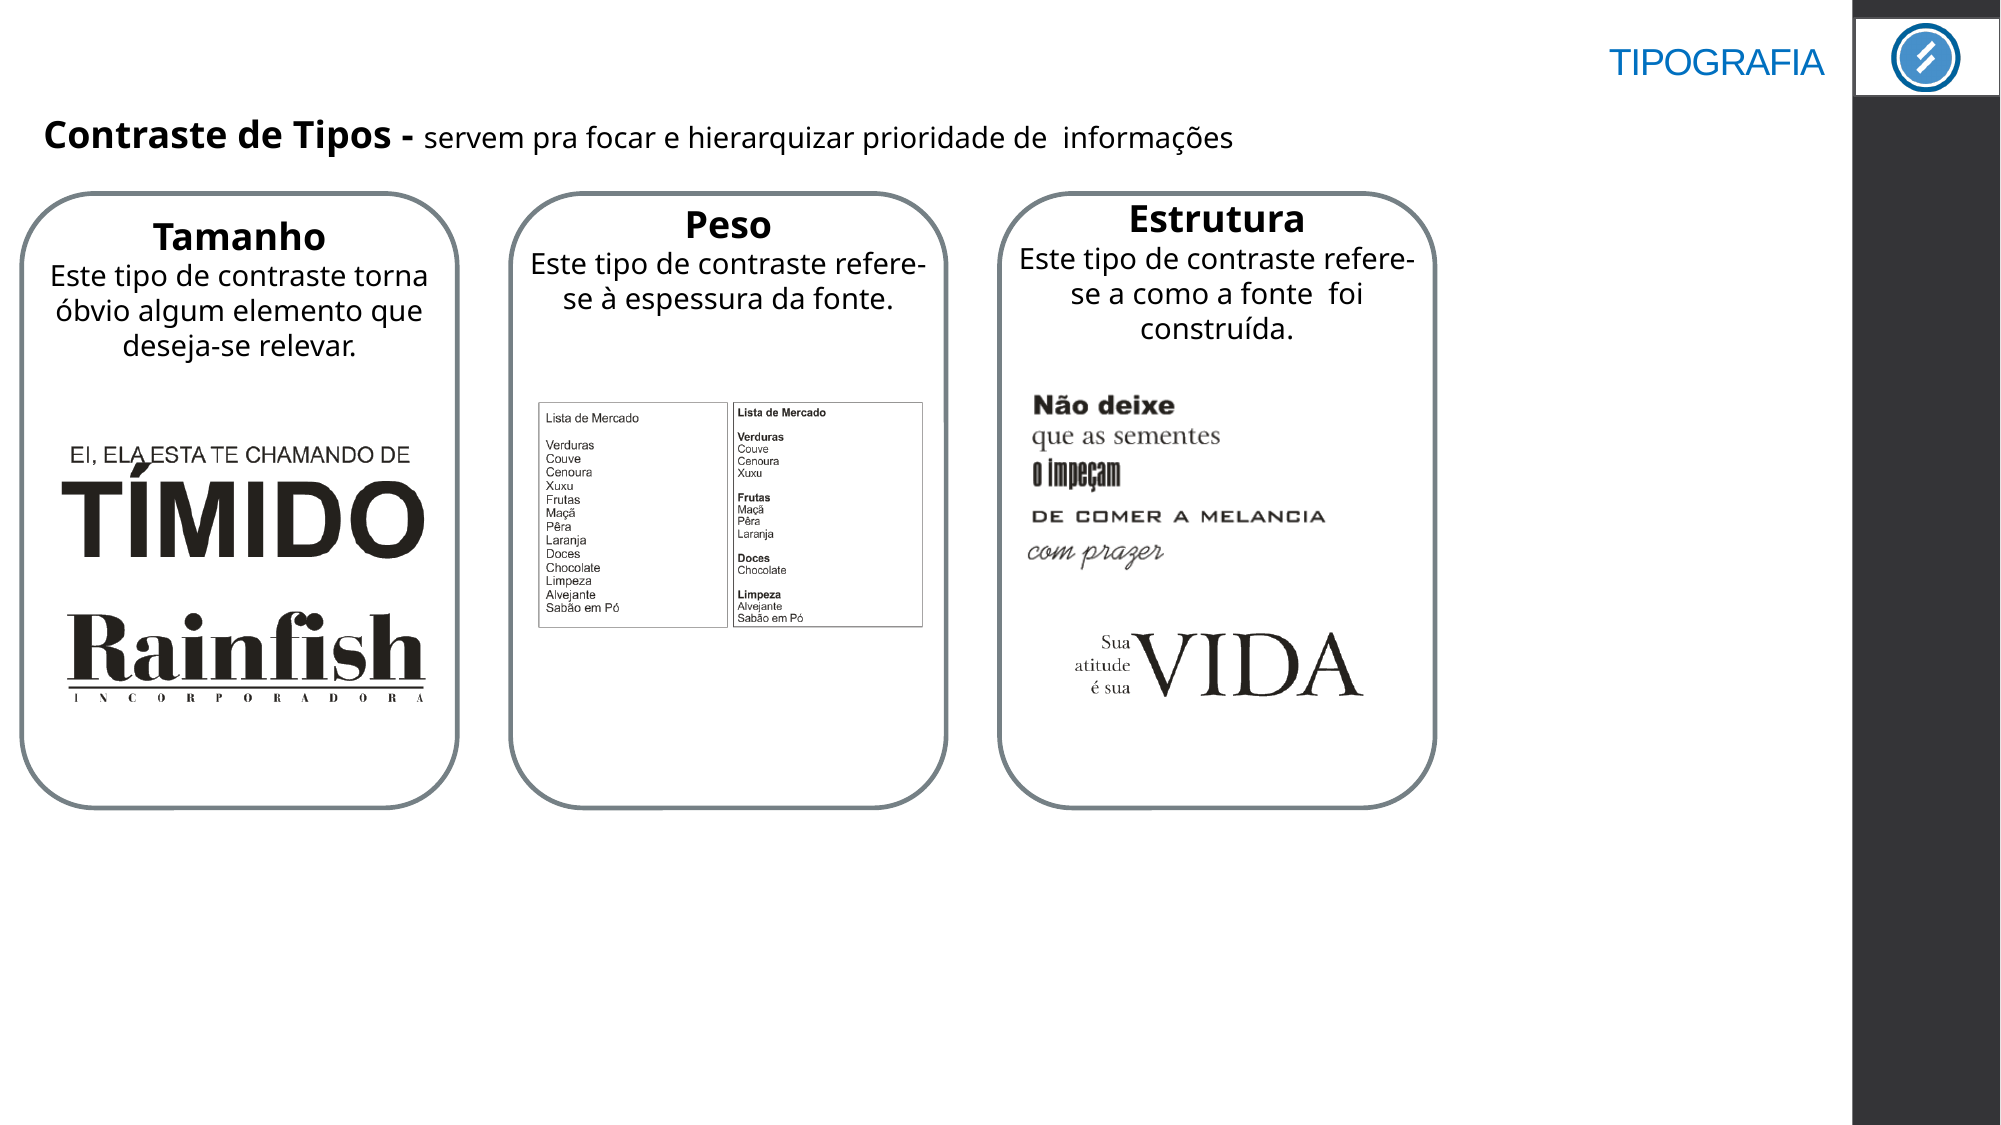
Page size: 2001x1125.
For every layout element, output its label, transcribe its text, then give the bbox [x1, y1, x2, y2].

text_box Estrutura Este tipo de contraste refere-se a como a fonte foi construída. [989, 188, 1445, 388]
text_box [1853, 17, 2000, 97]
picture [1890, 23, 1963, 93]
text_box [55, 193, 424, 205]
picture [1008, 369, 1342, 604]
picture [534, 394, 928, 635]
text_box Contraste de Tipos - servem pra focar e hierarquizar prioridade de informações [28, 103, 1250, 164]
text_box [21, 405, 458, 808]
picture [52, 599, 444, 729]
text_box [999, 388, 1436, 808]
picture [1063, 606, 1371, 723]
title Tipografia [1357, 29, 1841, 91]
text_box Tamanho Este tipo de contraste torna óbvio algum elemento que deseja-se relevar. [12, 205, 467, 405]
text_box Peso Este tipo de contraste refere-se à espessura da fonte. [501, 193, 956, 358]
picture [52, 426, 425, 572]
text_box [510, 358, 947, 808]
